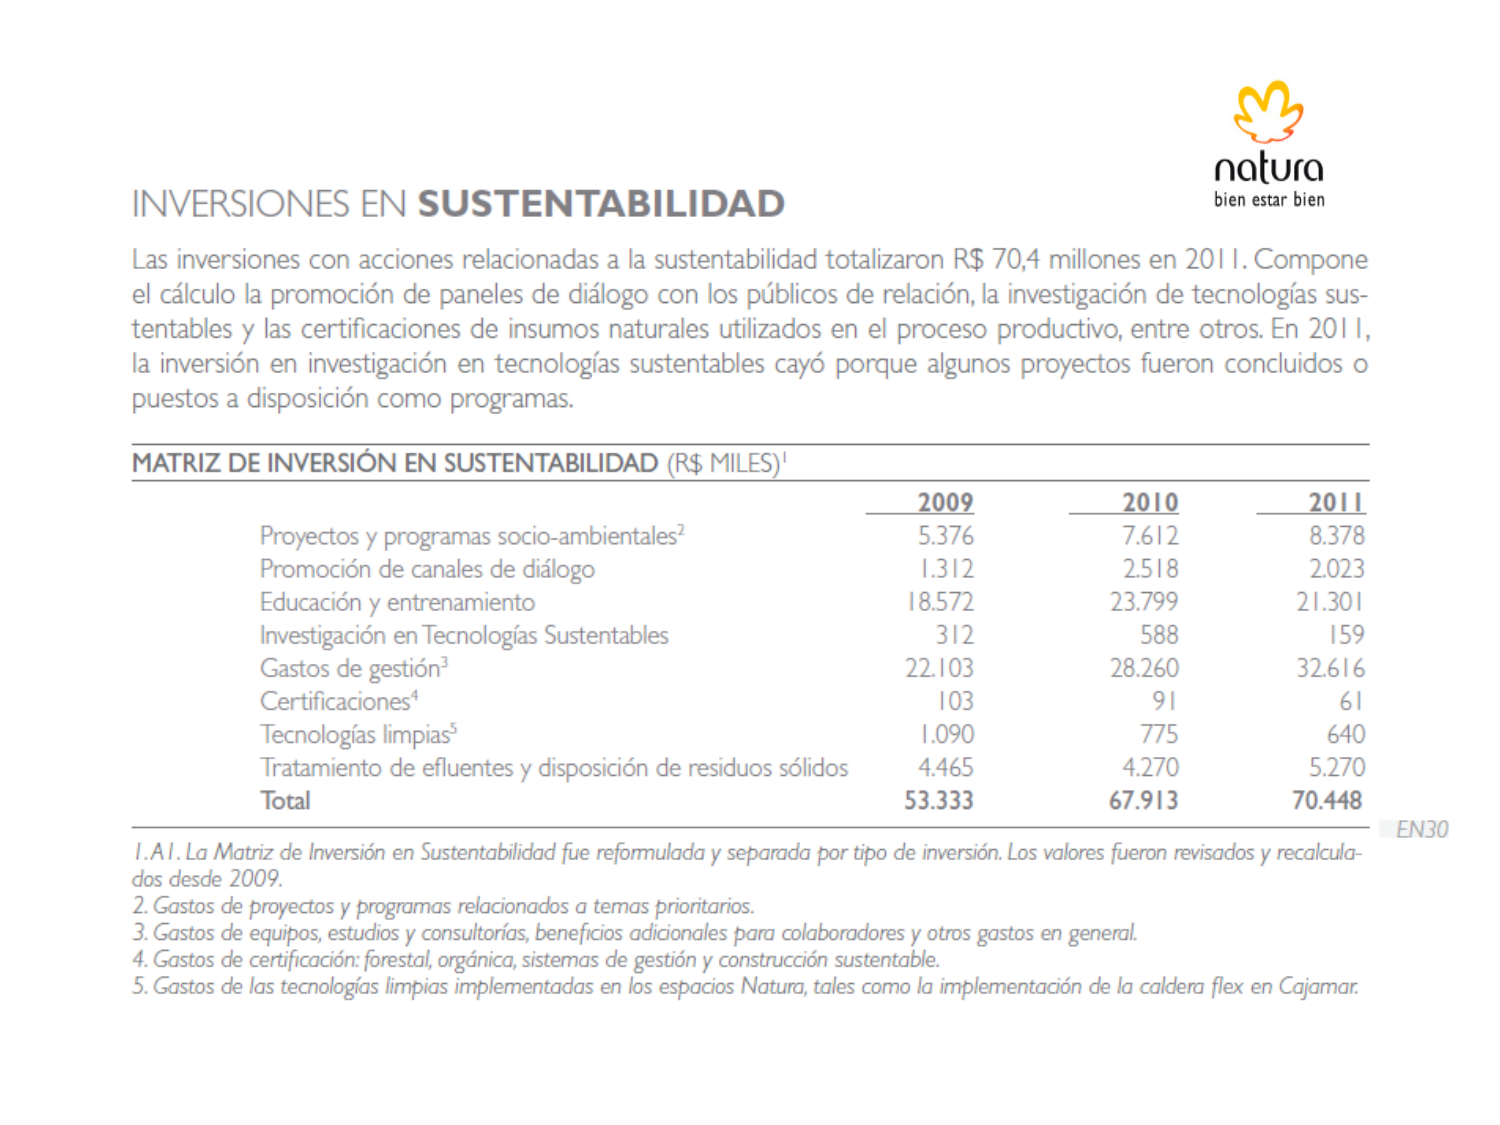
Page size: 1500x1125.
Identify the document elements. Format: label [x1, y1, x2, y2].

picture [100, 30, 1464, 1002]
